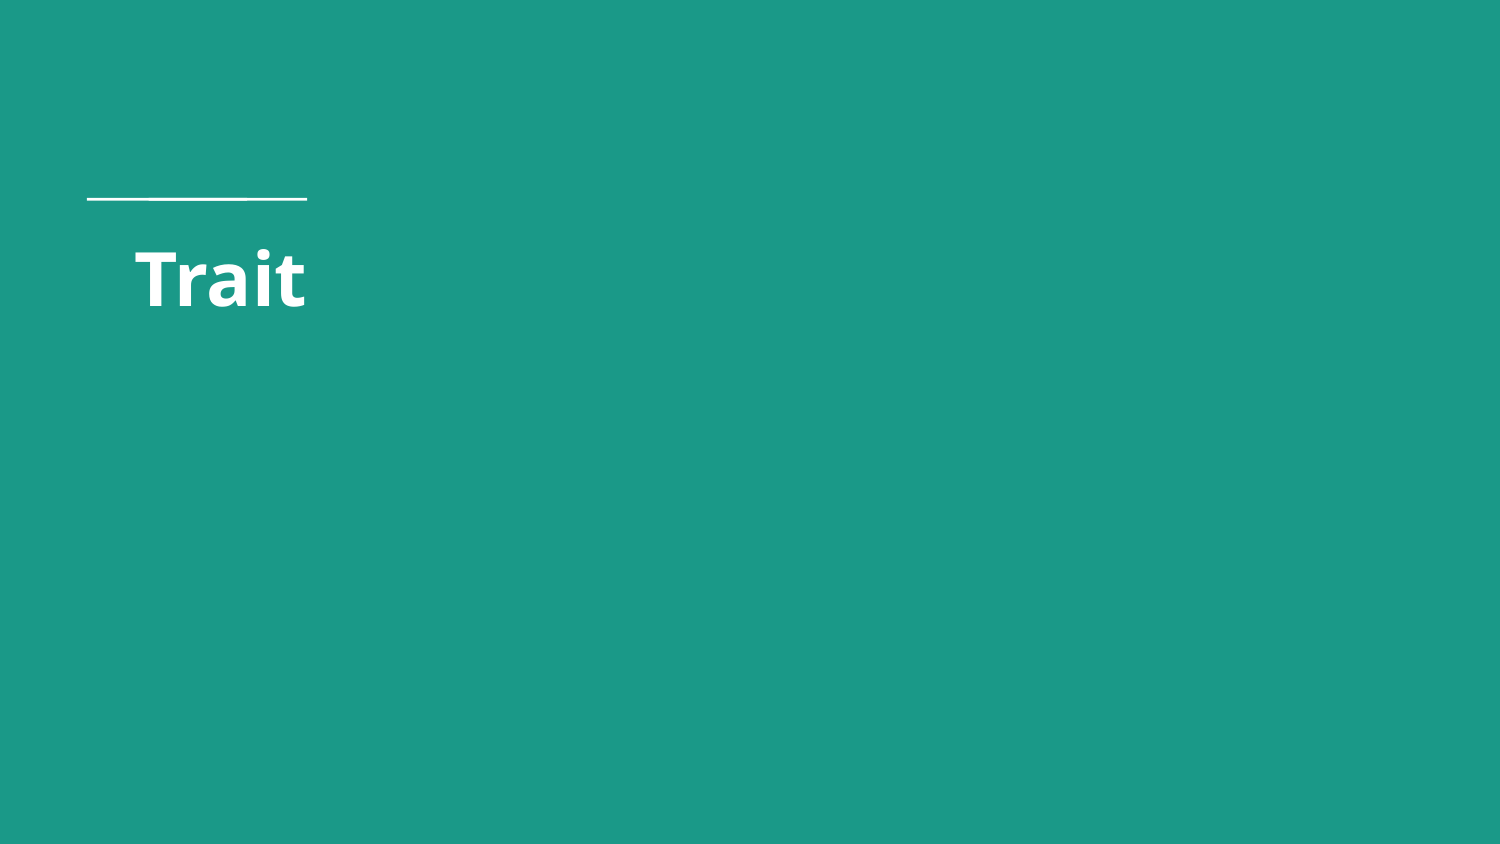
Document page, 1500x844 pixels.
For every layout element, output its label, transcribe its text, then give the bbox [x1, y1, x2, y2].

title Trait [119, 216, 1381, 466]
